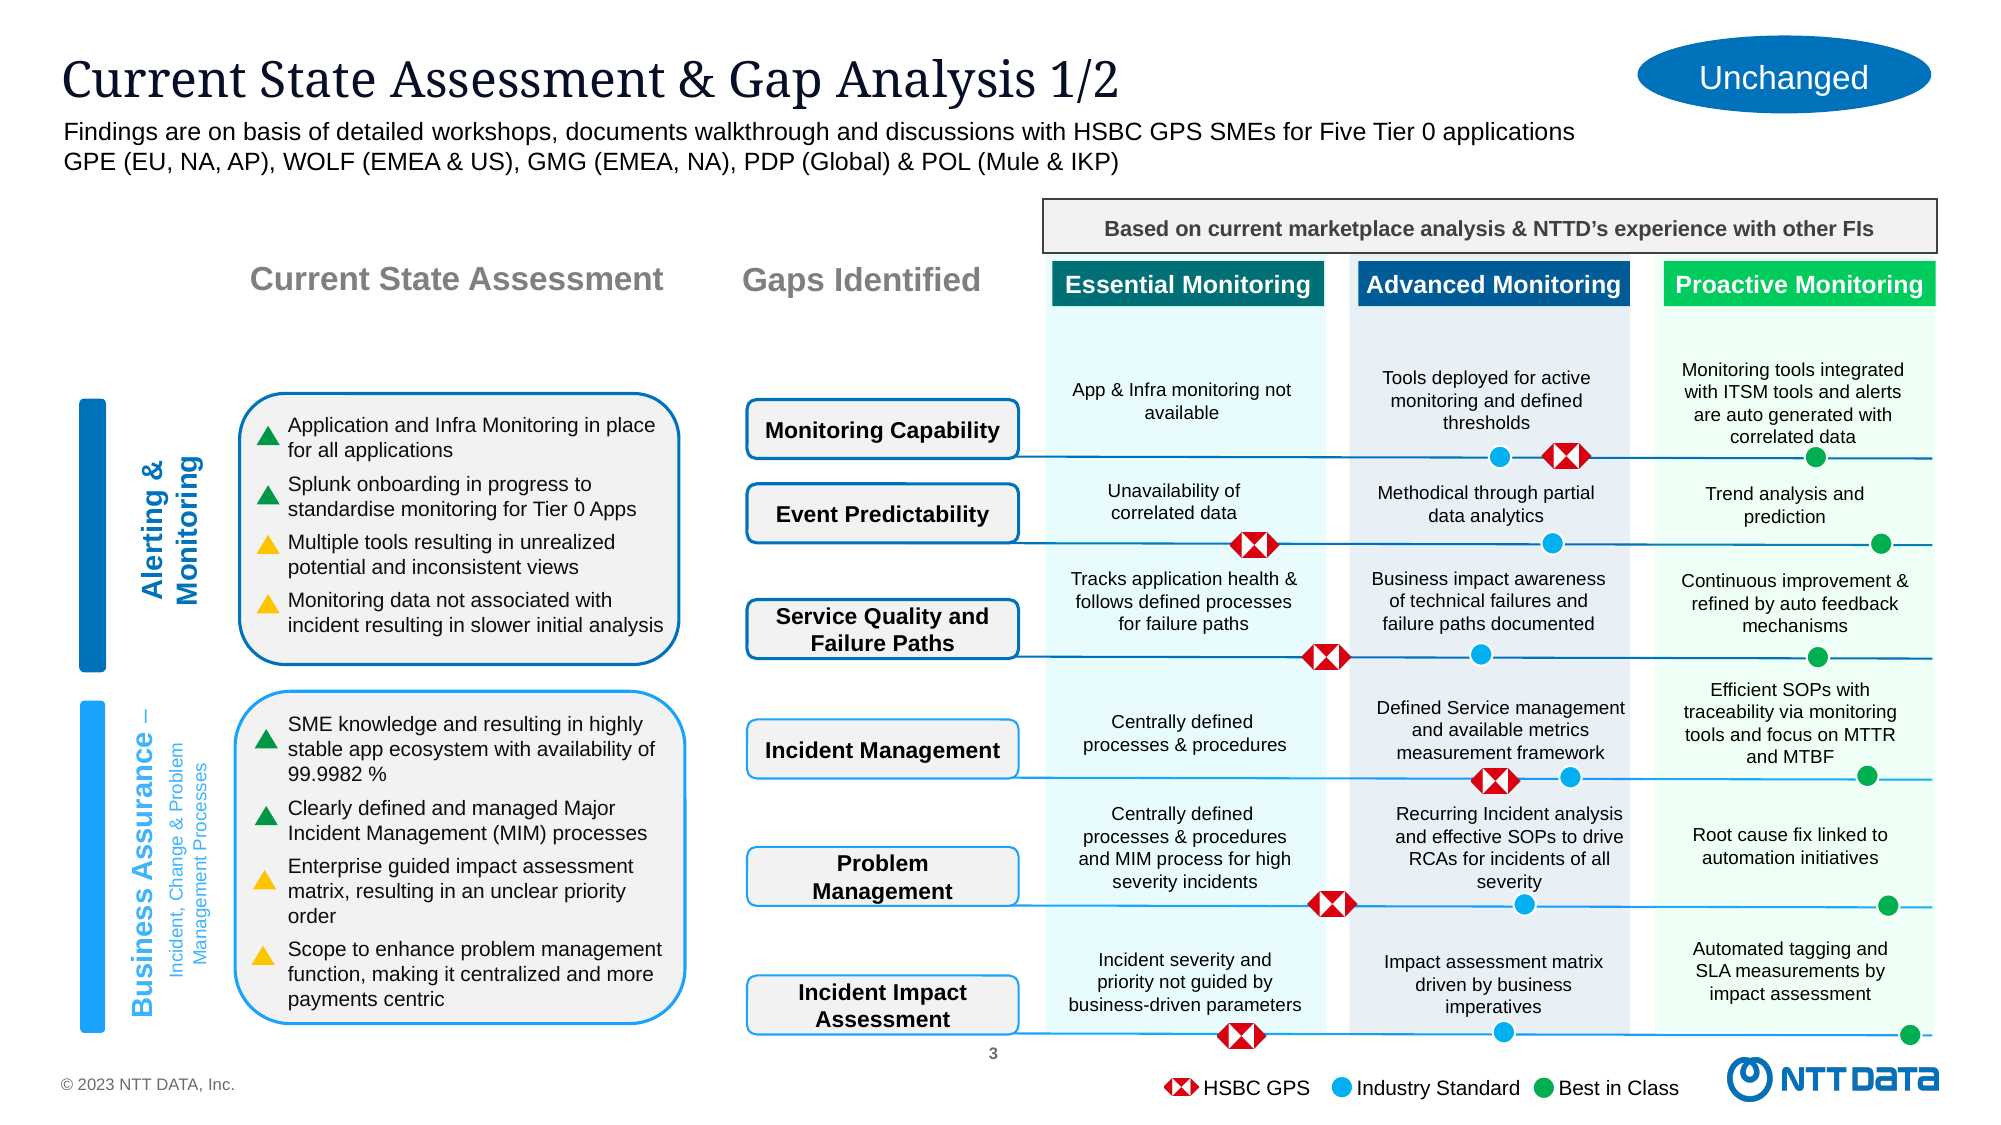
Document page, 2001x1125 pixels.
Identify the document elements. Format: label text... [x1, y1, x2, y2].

text_box [1869, 531, 1894, 542]
text_box Proactive Monitoring [1664, 260, 1936, 307]
text_box Best in Class [1543, 1067, 1702, 1107]
text_box [1558, 764, 1583, 777]
text_box Trend analysis and prediction [1648, 465, 1922, 542]
text_box Automated tagging and SLA measurements by impact assessment [1653, 931, 1927, 1010]
text_box [1468, 642, 1494, 656]
text_box Defined Service management and available metrics measurement framework [1355, 690, 1646, 768]
text_box Business impact awareness of technical failures and failure paths documented [1352, 561, 1626, 639]
text_box [1045, 780, 1327, 904]
text_box [1898, 1036, 1923, 1048]
text_box [238, 392, 680, 666]
text_box Incident severity and priority not guided by business-driven parameters [1048, 942, 1322, 1021]
text_box [252, 727, 280, 750]
text_box [1531, 1075, 1543, 1100]
text_box [1349, 254, 1631, 455]
text_box [254, 532, 282, 556]
text_box [1540, 531, 1565, 542]
picture [1163, 1078, 1201, 1096]
text_box [1803, 444, 1828, 455]
text_box [234, 690, 687, 1025]
picture [1229, 532, 1281, 558]
text_box [1876, 908, 1901, 918]
text_box Tools deployed for active monitoring and defined thresholds [1350, 361, 1624, 439]
text_box [1349, 459, 1489, 476]
text_box Efficient SOPs with traceability via monitoring tools and focus on MTTR and MTBF [1653, 683, 1927, 762]
text_box Based on current marketplace analysis & NTTD’s experience with other FIs [1042, 198, 1938, 254]
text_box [1281, 542, 1933, 546]
text_box Unavailability of correlated data [1060, 462, 1288, 540]
text_box [254, 592, 282, 615]
text_box [254, 483, 282, 506]
picture [1307, 891, 1358, 917]
text_box [1349, 908, 1631, 1032]
text_box [1349, 659, 1631, 777]
text_box Tracks application health & follows defined processes for failure paths [1047, 561, 1321, 640]
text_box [1358, 904, 1933, 908]
text_box [254, 423, 282, 447]
text_box Service Quality and Failure Paths [746, 598, 1020, 660]
picture [1541, 443, 1593, 469]
slide_number 3 [968, 1045, 1019, 1061]
text_box [1045, 908, 1327, 1032]
text_box [252, 803, 280, 827]
text_box Essential Monitoring [1052, 260, 1325, 307]
text_box Advanced Monitoring [1358, 260, 1630, 307]
text_box Problem Management [746, 846, 1020, 907]
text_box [1593, 455, 1933, 459]
text_box Event Predictability [746, 483, 1020, 544]
picture [1301, 644, 1353, 670]
text_box HSBC GPS [1188, 1067, 1347, 1107]
text_box Continuous improvement & refined by auto feedback mechanisms [1658, 564, 1932, 642]
text_box [1593, 459, 1631, 542]
picture [1216, 1023, 1268, 1049]
text_box [1349, 531, 1357, 542]
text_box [760, 1032, 1216, 1036]
text_box [1869, 546, 1894, 556]
picture [1727, 1057, 1939, 1102]
text_box Centrally defined processes & procedures [1048, 693, 1322, 772]
text_box [1558, 780, 1583, 790]
text_box Methodical through partial data analytics [1349, 464, 1623, 542]
text_box [1654, 254, 1936, 1033]
text_box [1805, 644, 1831, 656]
text_box [1540, 546, 1565, 556]
text_box Findings are on basis of detailed workshops, documents walkthrough and discussions with HSBC GPS SMEs for Five Tier 0 applications GPE (EU, NA, AP), WOLF (EMEA & US), GMG (EMEA, NA), PDP (Global) & POL (Mule & IKP) [48, 118, 1939, 172]
text_box [1511, 459, 1541, 464]
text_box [760, 455, 1541, 459]
picture [1470, 768, 1522, 794]
text_box Industry Standard [1347, 1067, 1543, 1107]
text_box [1803, 459, 1828, 470]
title Current State Assessment & Gap Analysis 1/2 [60, 54, 1940, 185]
text_box [1492, 1036, 1516, 1045]
text_box [79, 398, 107, 673]
text_box SME knowledge and resulting in highly stable app ecosystem with availability of 99.9982 % Clearly defined and managed Major Incident Management (MIM) processes Enterprise guided impact assessment matrix, resulting in an unclear priority order Scope to enhance problem management function, making it centralized and more payments centric [287, 711, 674, 921]
text_box [1805, 659, 1830, 670]
text_box Centrally defined processes & procedures and MIM process for high severity incidents [1048, 808, 1322, 886]
text_box Root cause fix linked to automation initiatives [1653, 806, 1927, 885]
text_box [1349, 546, 1631, 656]
text_box Alerting & Monitoring [132, 393, 198, 668]
text_box [1488, 459, 1513, 470]
text_box [1045, 254, 1327, 455]
text_box [1045, 459, 1327, 542]
text_box [1488, 444, 1513, 455]
text_box Impact assessment matrix driven by business imperatives [1357, 945, 1631, 1023]
text_box [1898, 1022, 1923, 1032]
text_box Unchanged [1637, 35, 1932, 114]
text_box Application and Infra Monitoring in place for all applications Splunk onboarding in progress to standardise monitoring for Tier 0 Apps Multiple tools resulting in unrealized potential and inconsistent views Monitoring data not associated with incident resulting in slower initial analysis [287, 412, 667, 646]
text_box [1512, 908, 1537, 917]
text_box [1329, 1074, 1355, 1100]
text_box App & Infra monitoring not available [1045, 361, 1319, 440]
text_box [1268, 1032, 1933, 1036]
text_box Monitoring tools integrated with ITSM tools and alerts are auto generated with correlated data [1656, 363, 1930, 442]
text_box [1876, 893, 1901, 904]
text_box [1045, 546, 1327, 656]
text_box [1855, 780, 1879, 789]
text_box [1349, 780, 1631, 904]
text_box Business Assurance – Incident, Change & Problem Management Processes [122, 691, 188, 1037]
text_box [1045, 659, 1327, 777]
text_box Incident Impact Assessment [746, 974, 1020, 1036]
text_box Incident Management [746, 718, 1020, 780]
text_box [1512, 892, 1537, 904]
text_box Gaps Identified [742, 258, 1002, 353]
text_box [79, 699, 107, 1034]
text_box Monitoring Capability [746, 398, 1020, 460]
text_box [1469, 659, 1493, 667]
text_box [251, 867, 279, 891]
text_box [760, 542, 1229, 546]
text_box Recurring Incident analysis and effective SOPs to drive RCAs for incidents of all severity [1373, 808, 1646, 886]
text_box Current State Assessment [250, 257, 684, 352]
text_box [1855, 763, 1880, 777]
text_box [249, 943, 277, 966]
text_box [1491, 1019, 1517, 1032]
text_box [760, 904, 1307, 908]
